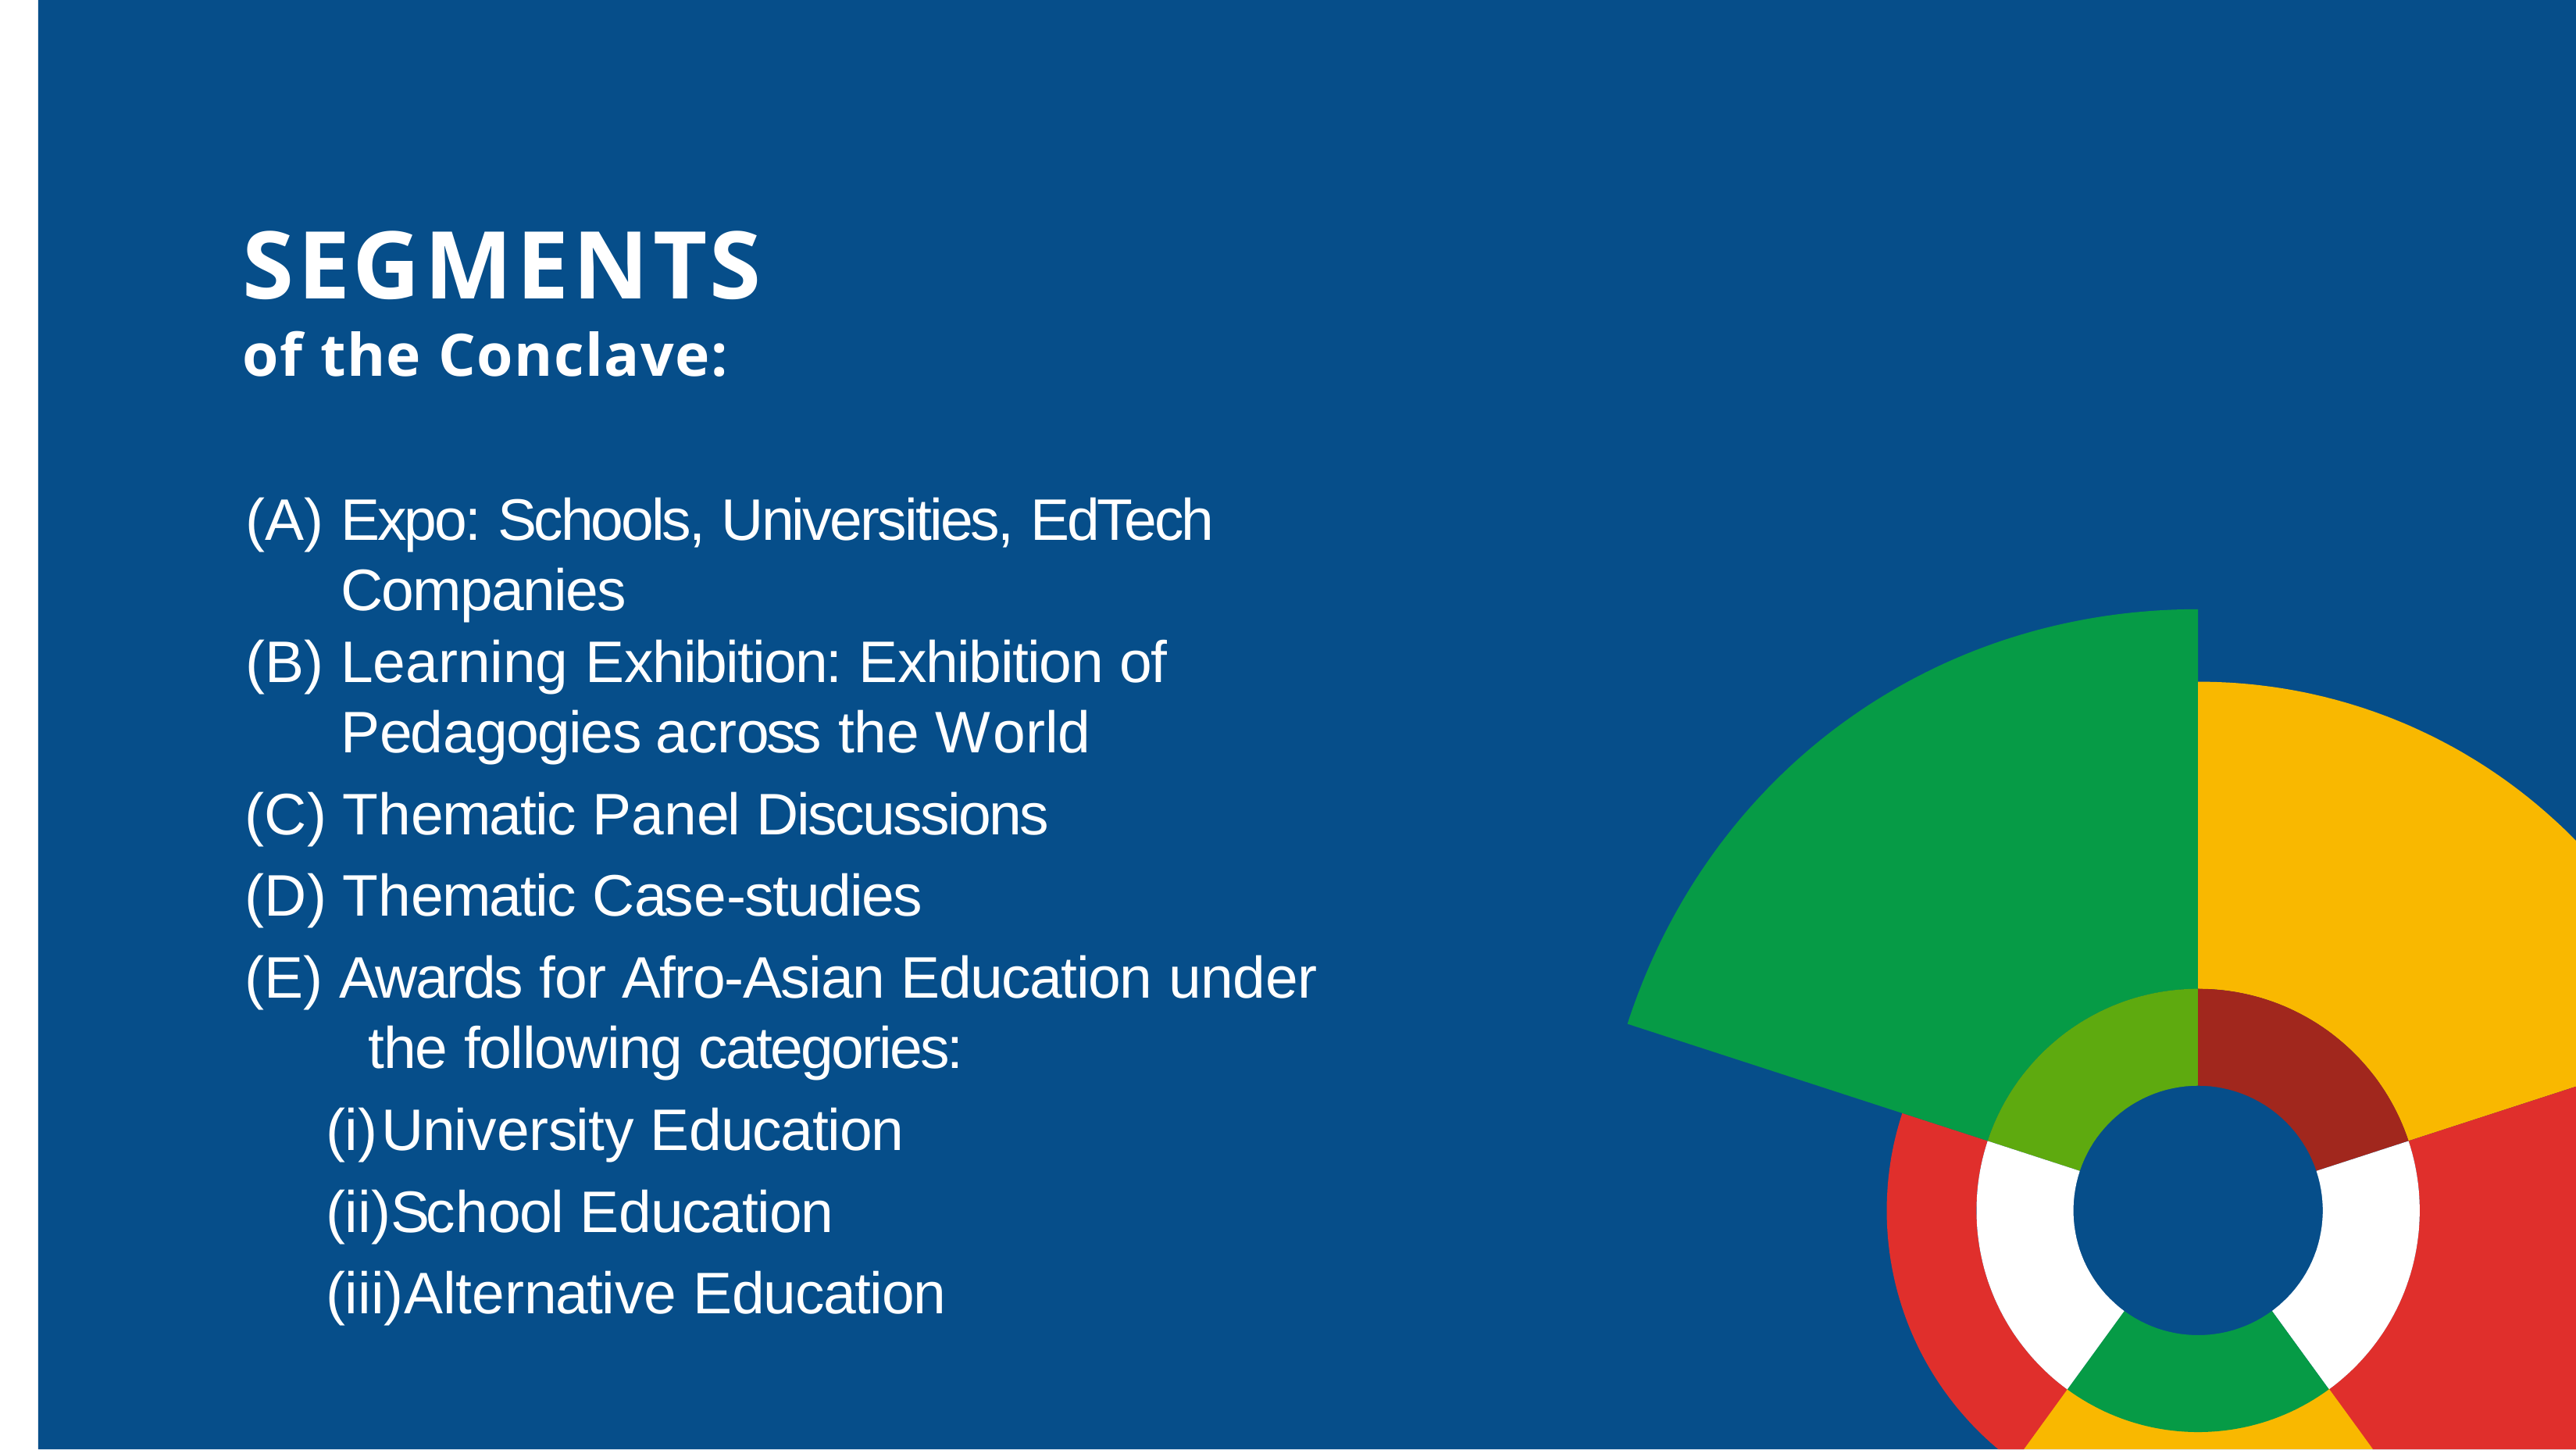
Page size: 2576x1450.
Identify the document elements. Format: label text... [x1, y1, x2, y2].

text_box [37, 0, 2576, 1450]
list Expo: Schools, Universities, EdTech Companies Learning Exhibition: Exhibition of Pedagogies across the World Thematic Panel Discussions Thematic Case-studies Awards for Afro-Asian Education under the following categories: University Education School Education Alternative Education [244, 479, 1325, 1326]
title SEGMENTS of the Conclave: [241, 203, 787, 448]
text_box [1627, 609, 2576, 1450]
